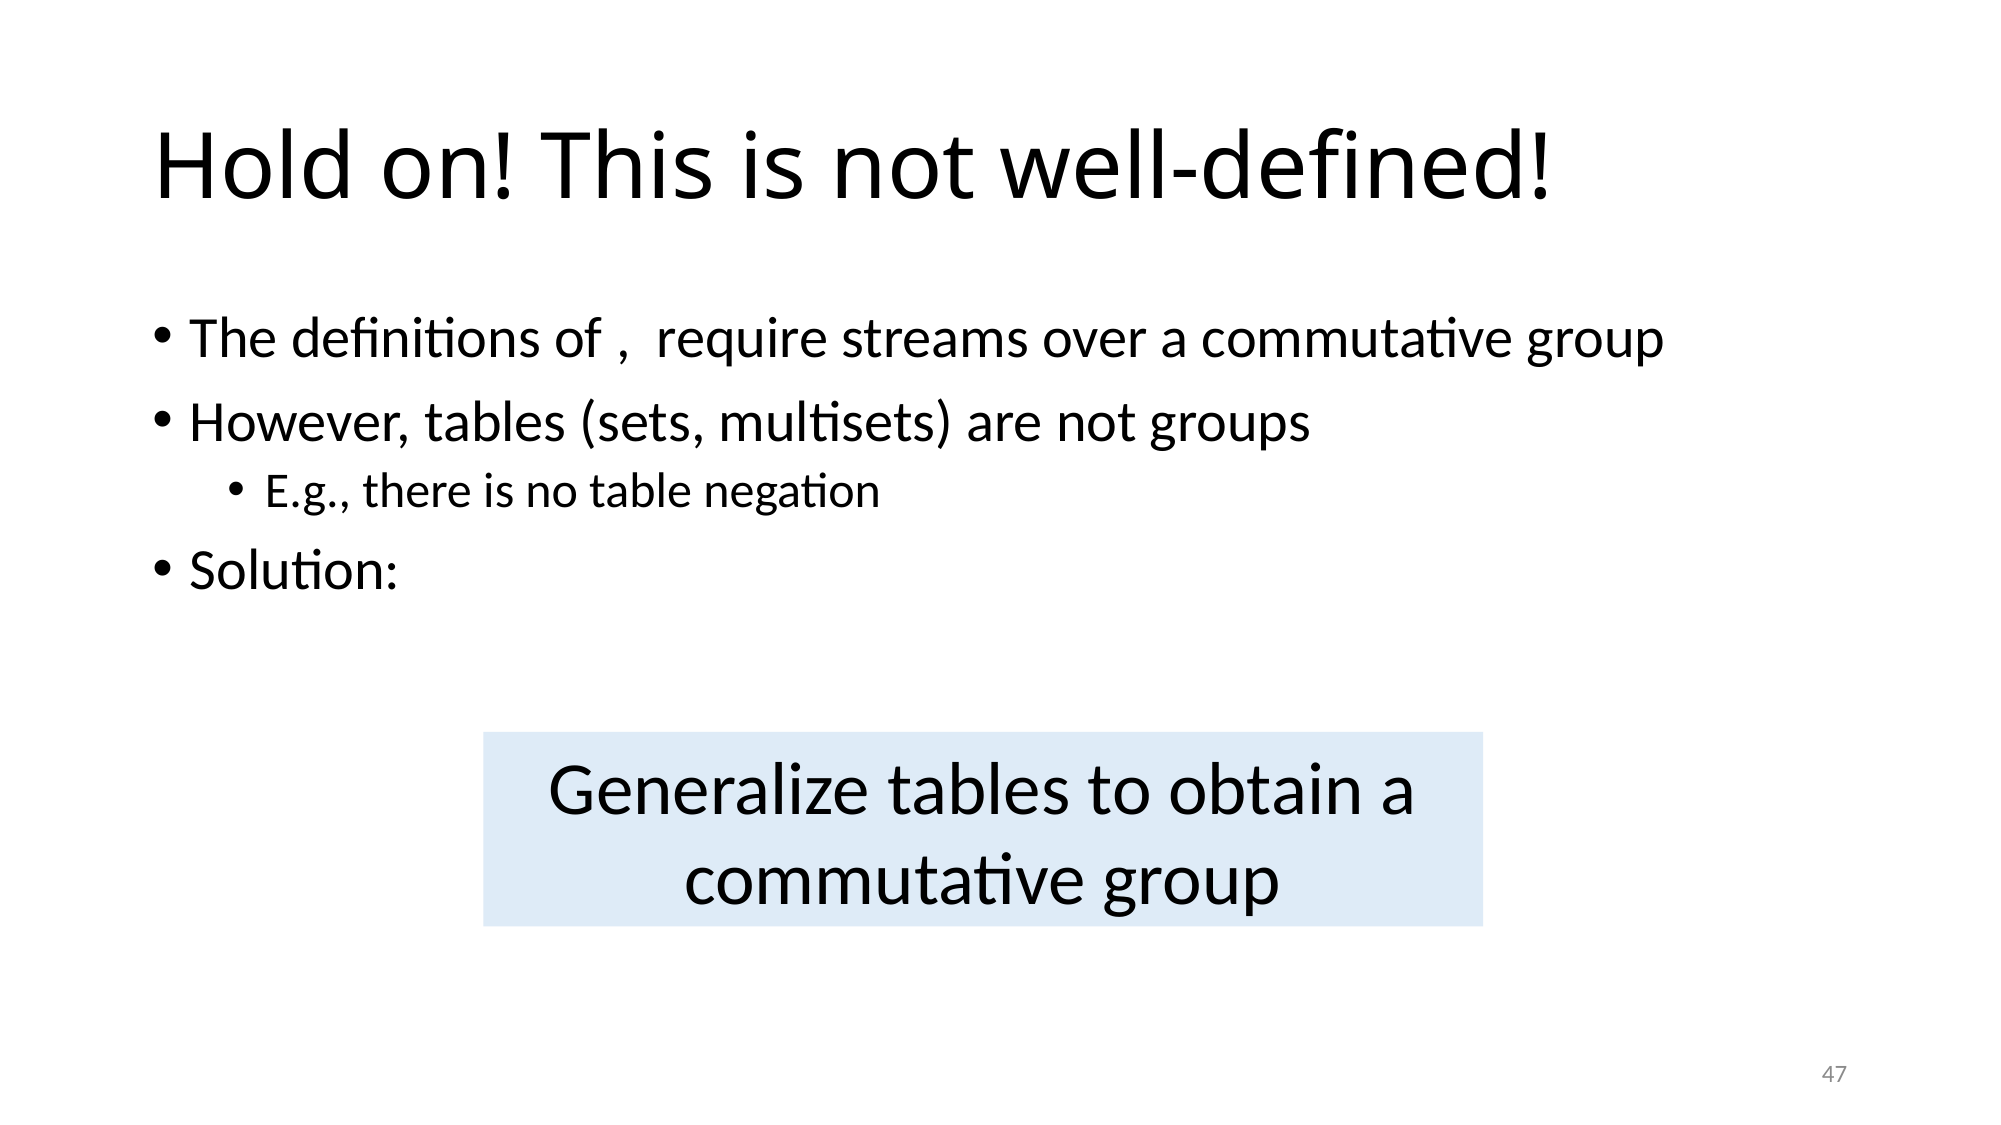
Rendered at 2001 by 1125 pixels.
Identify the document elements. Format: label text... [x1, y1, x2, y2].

text_box Generalize tables to obtain a commutative group [483, 731, 1484, 927]
slide_number 47 [1798, 1042, 1863, 1103]
title Hold on! This is not well-defined! [137, 59, 1863, 278]
